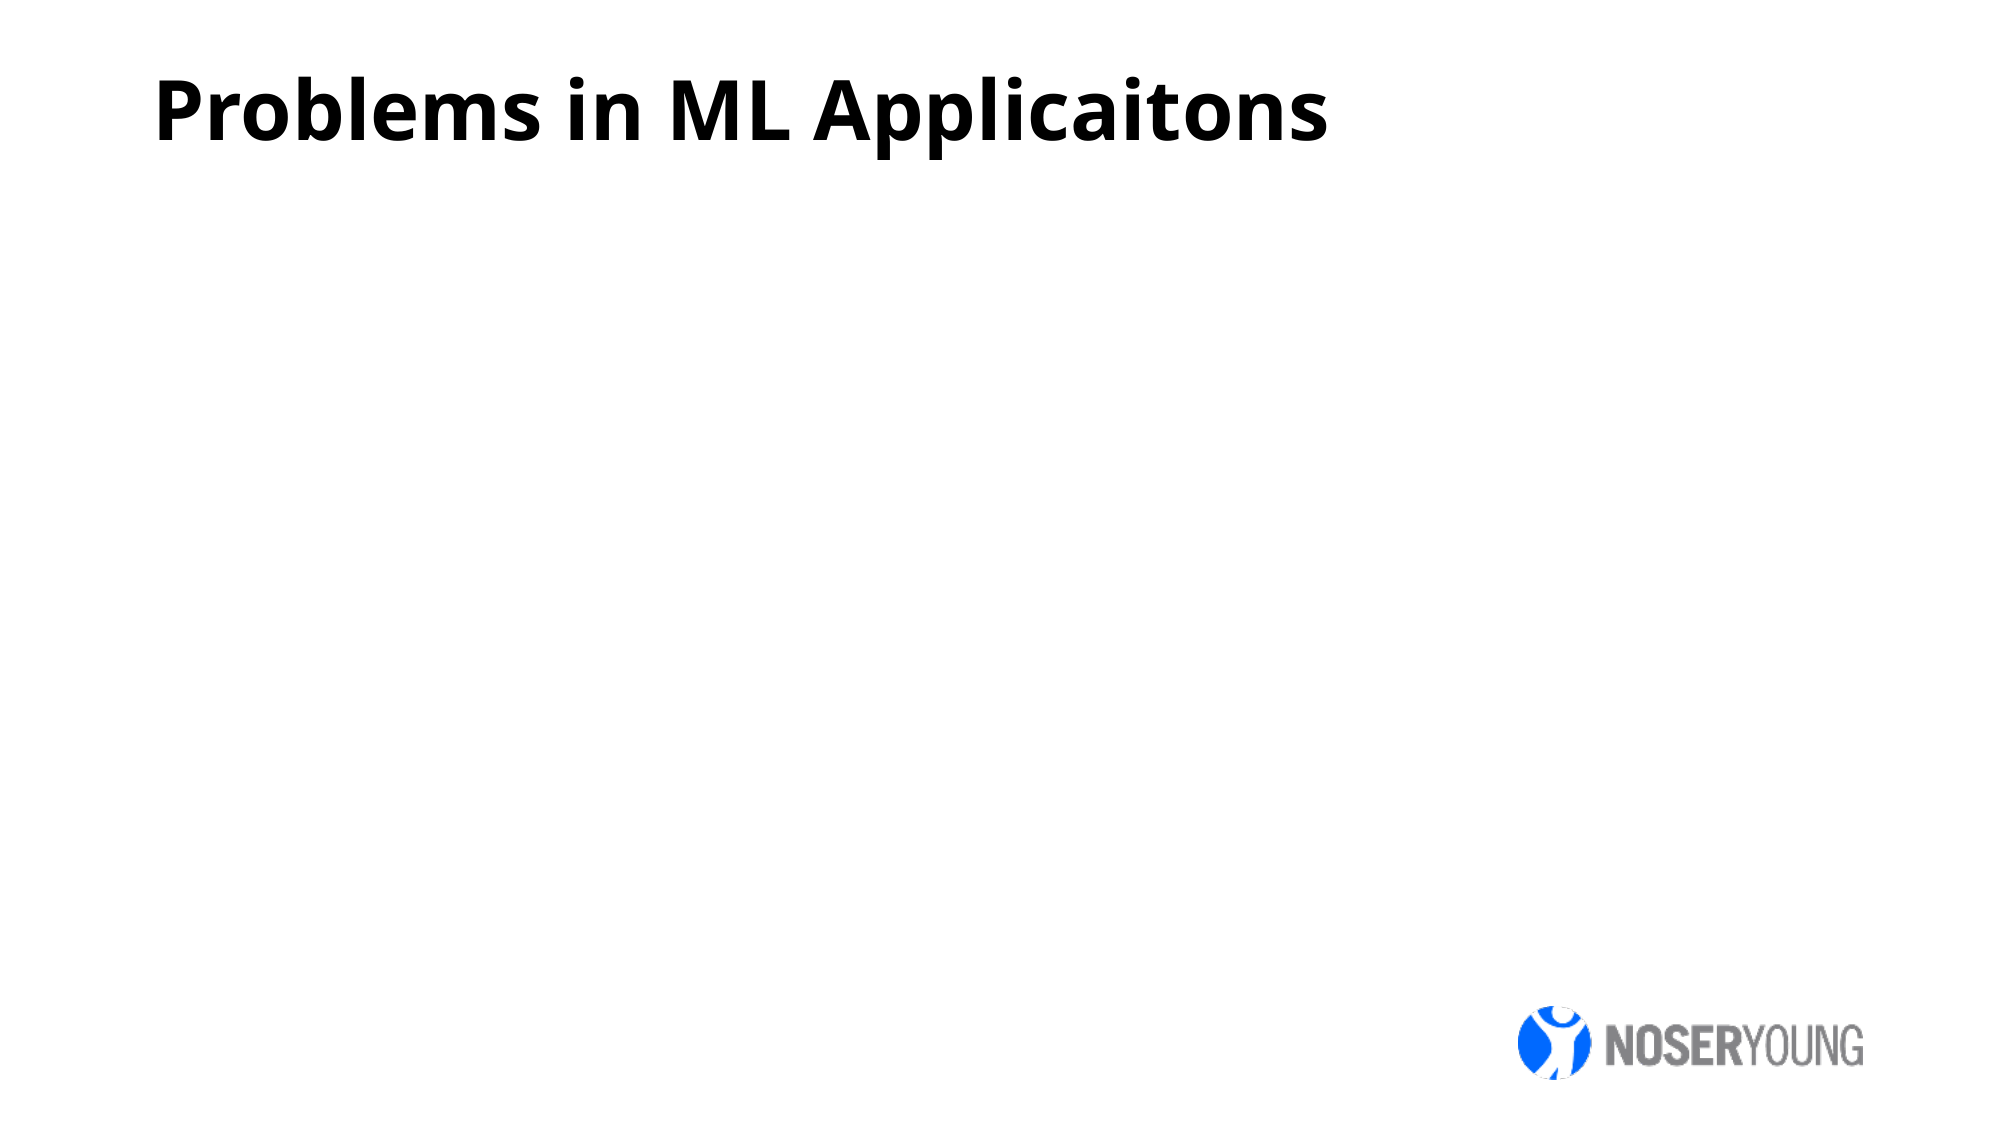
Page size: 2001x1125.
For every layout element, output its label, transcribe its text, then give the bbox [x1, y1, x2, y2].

list Problems in ML Applicaitons [137, 60, 1863, 157]
picture [1518, 1006, 1863, 1080]
